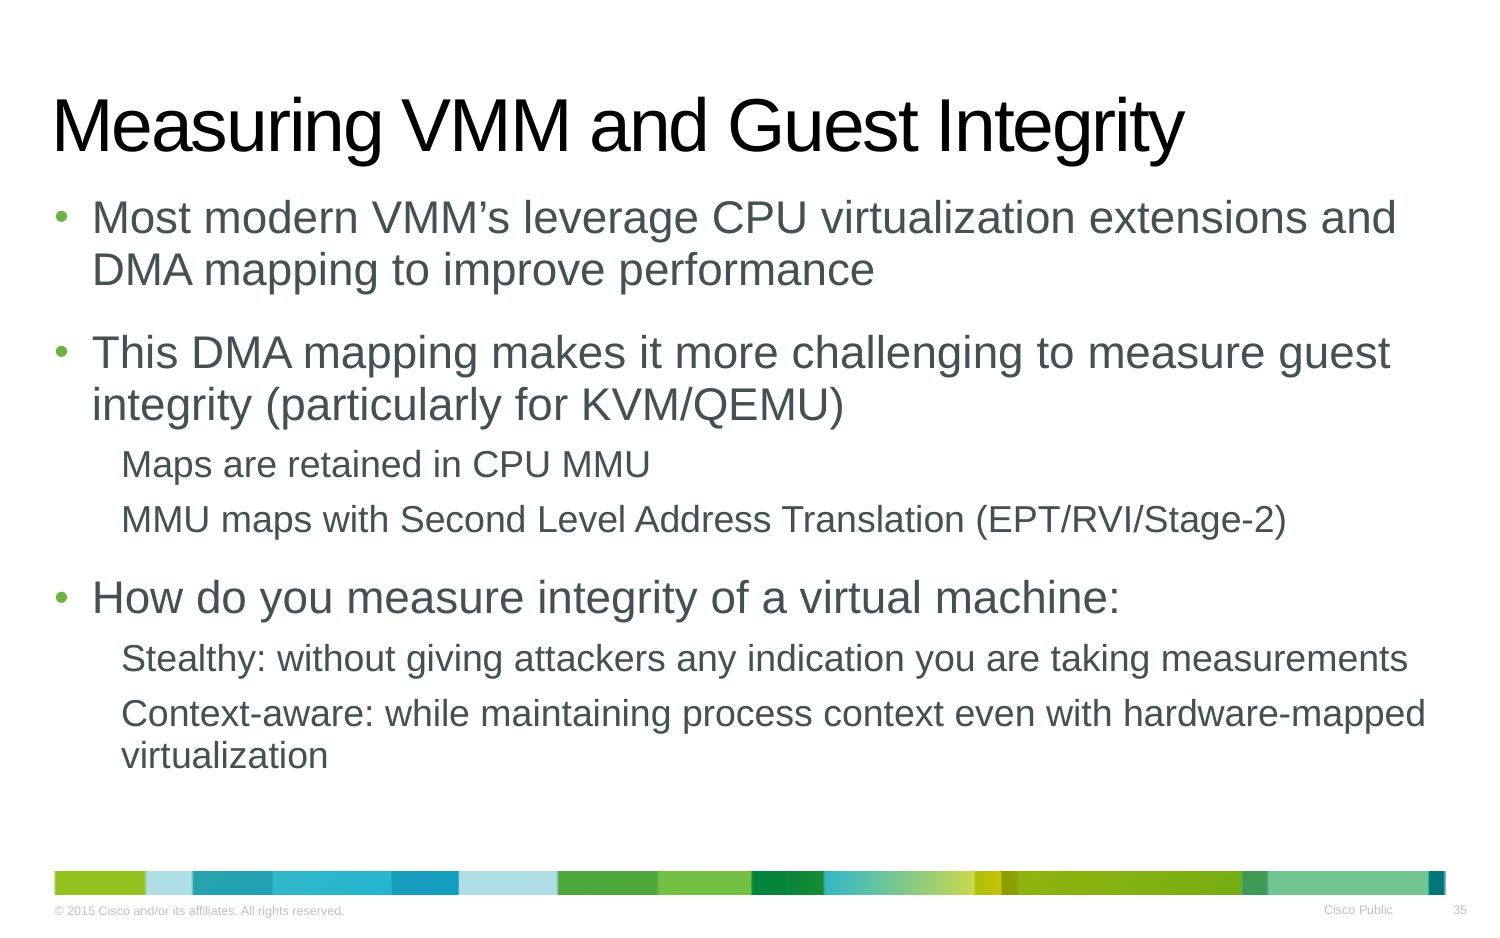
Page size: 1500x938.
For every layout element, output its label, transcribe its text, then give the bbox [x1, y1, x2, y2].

title Measuring VMM and Guest Integrity [37, 59, 1447, 174]
picture [54, 871, 1446, 895]
list Most modern VMM’s leverage CPU virtualization extensions and DMA mapping to improve performance This DMA mapping makes it more challenging to measure guest integrity (particularly for KVM/QEMU) Maps are retained in CPU MMU MMU maps with Second Level Address Translation (EPT/RVI/Stage-2) How do you measure integrity of a virtual machine: Stealthy: without giving attackers any indication you are taking measurements Context-aware: while maintaining process context even with hardware-mapped virtualization [39, 183, 1447, 863]
